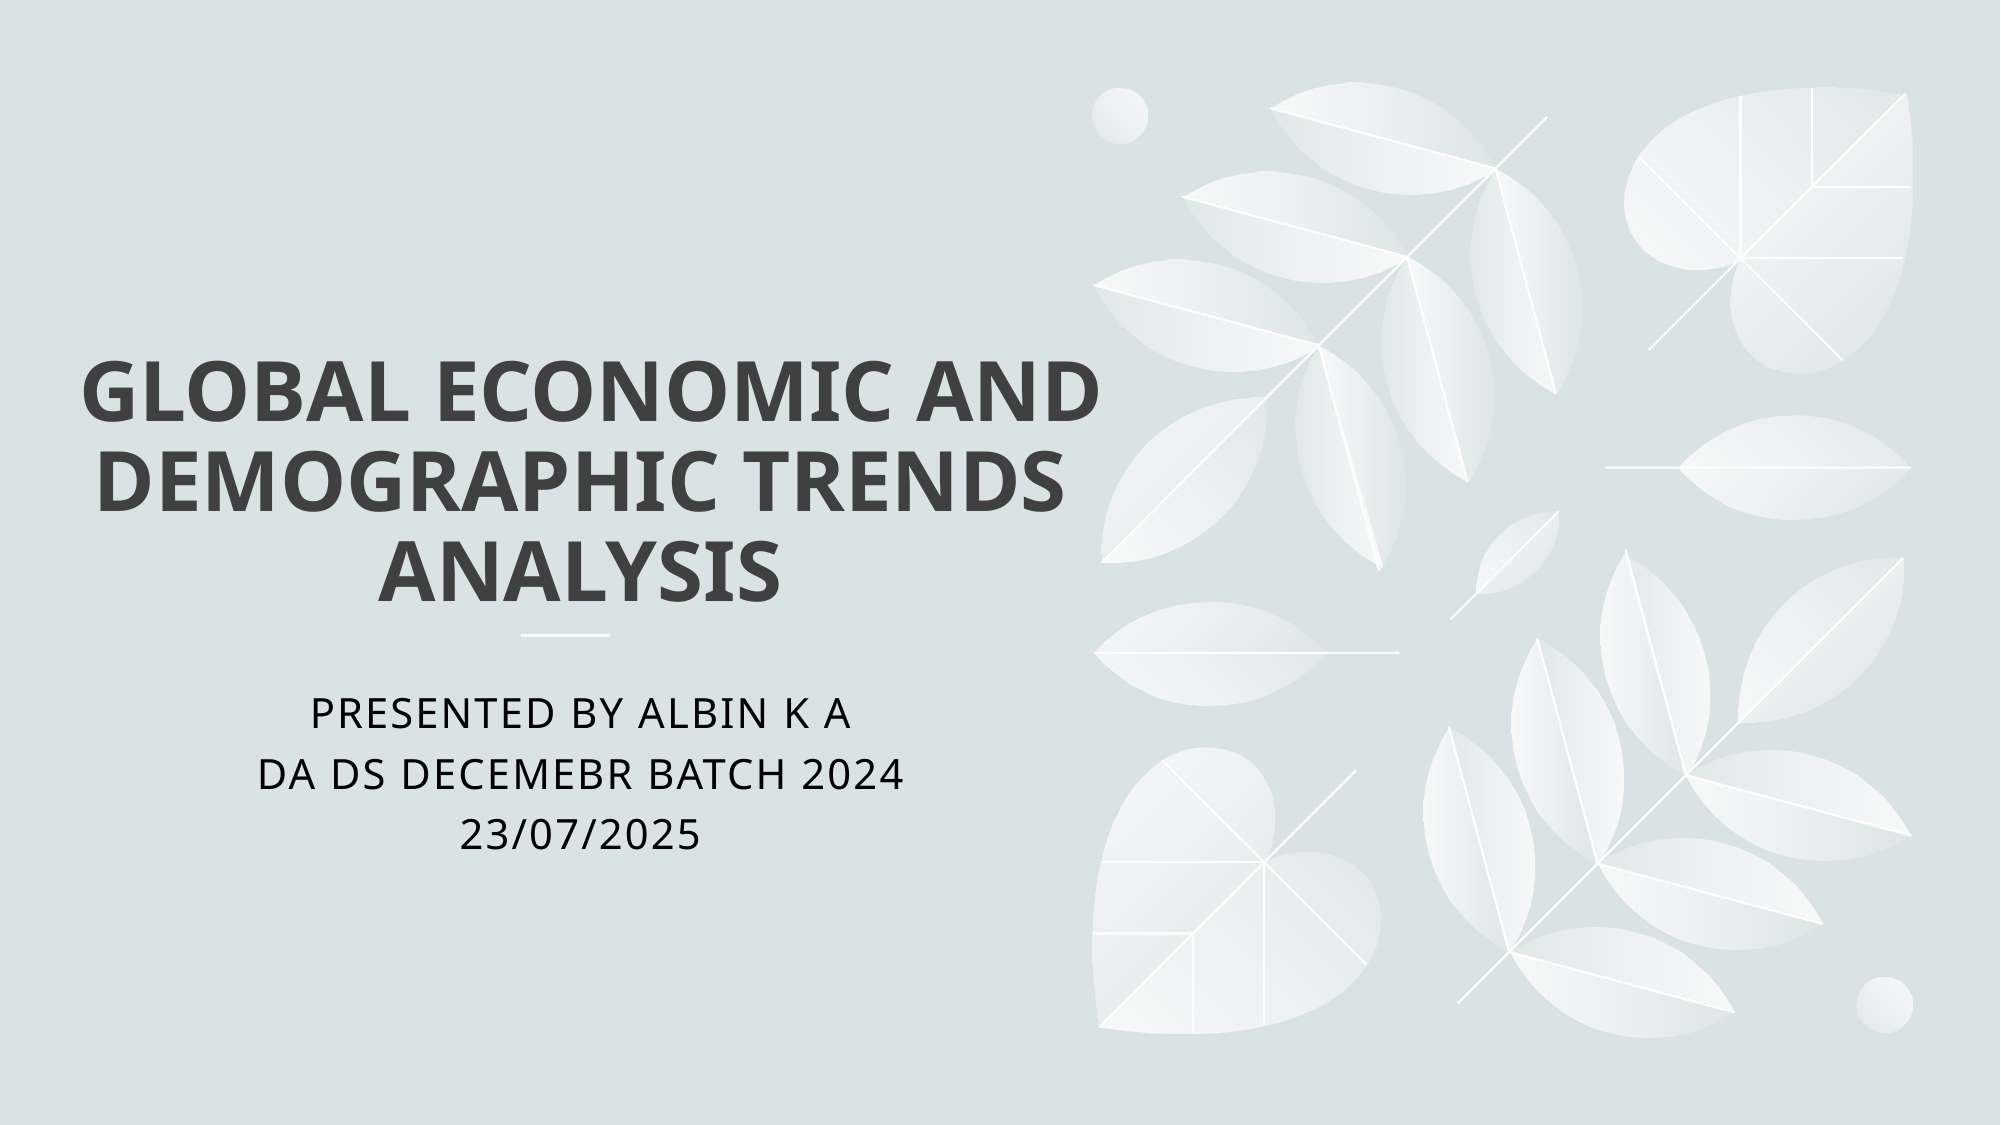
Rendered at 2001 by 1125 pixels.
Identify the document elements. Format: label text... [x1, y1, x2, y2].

title Global Economic and Demographic Trends Analysis [0, 120, 1162, 627]
subtitle Presented by ALBIN K A DA DS DECEMEBR BATCH 2024 23/07/2025 [100, 679, 1061, 934]
